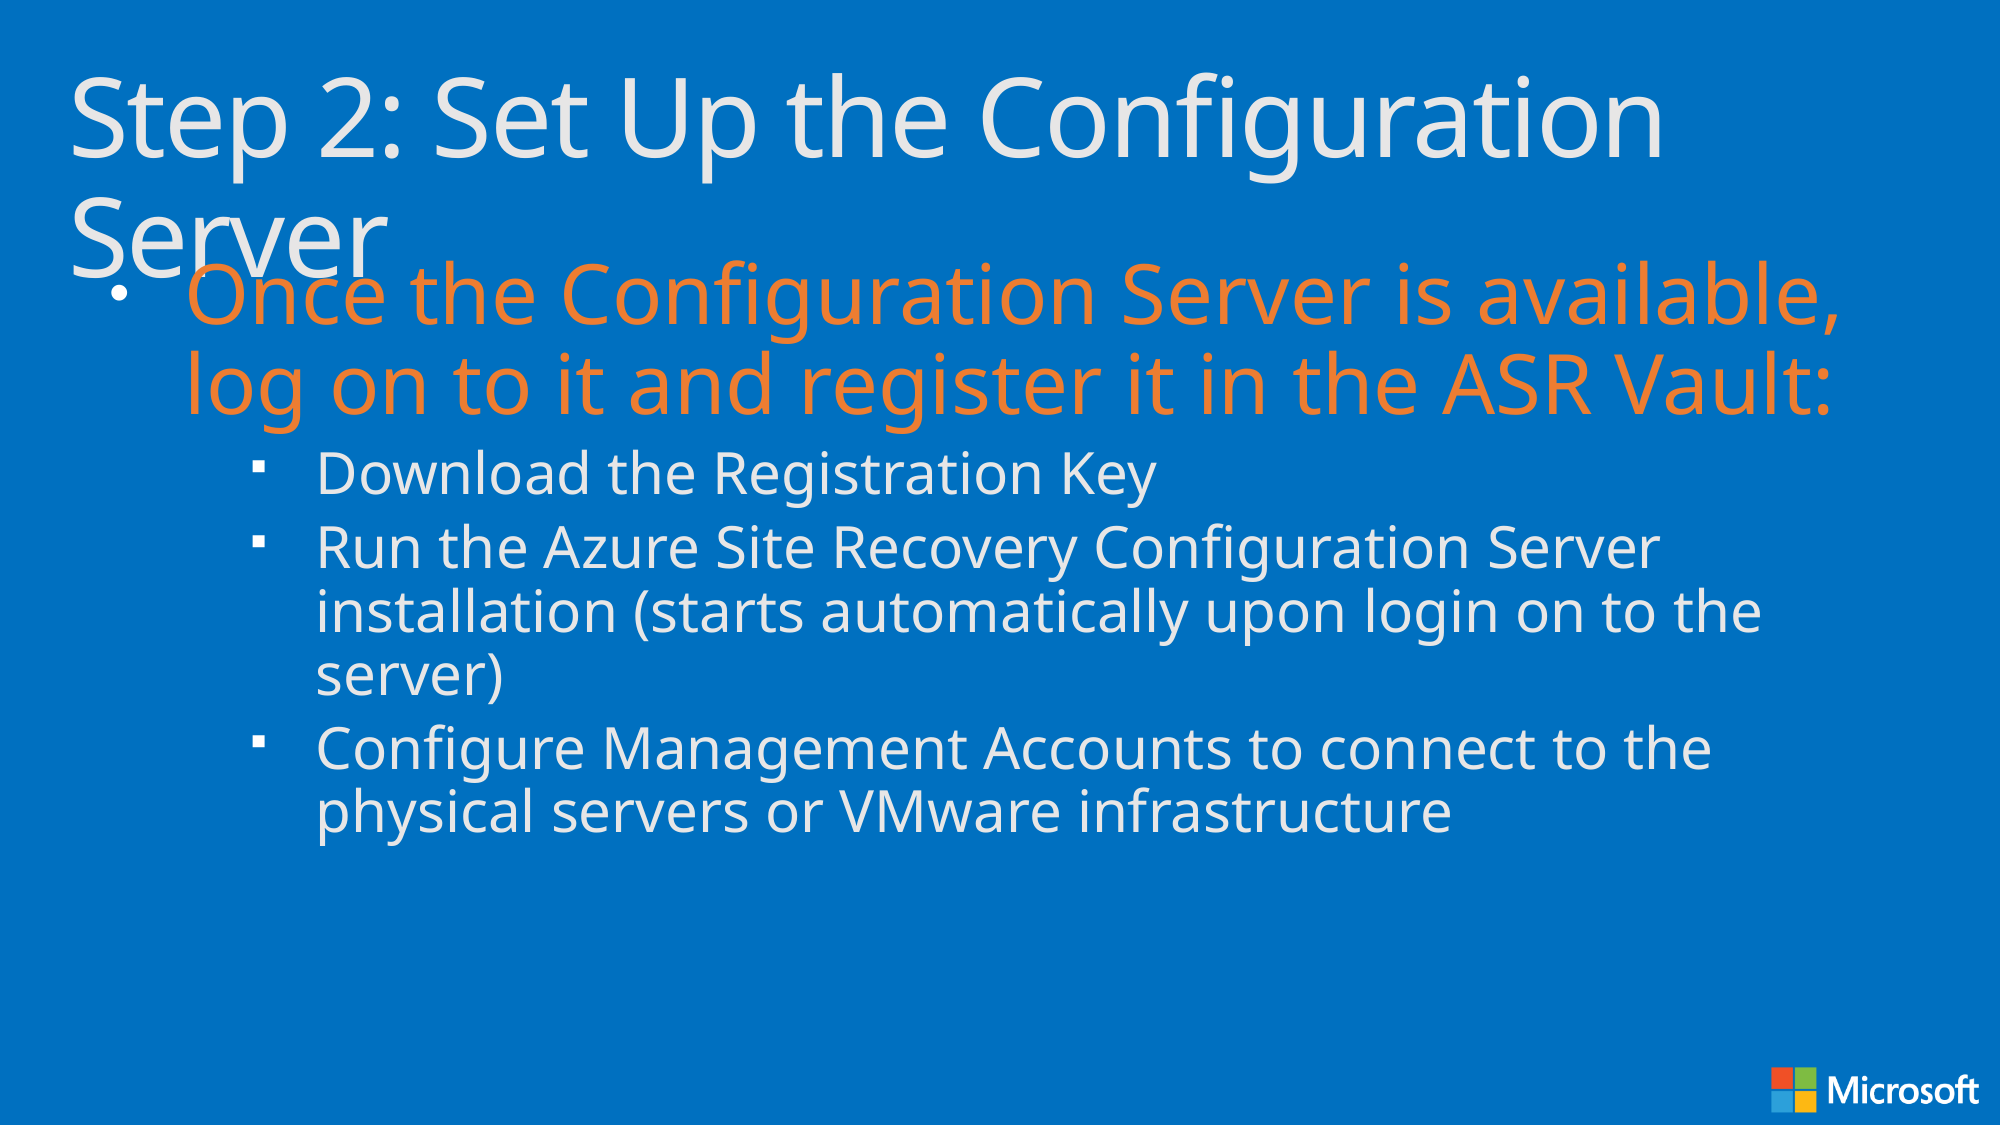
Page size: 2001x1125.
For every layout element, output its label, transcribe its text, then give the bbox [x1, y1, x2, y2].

title Step 2: Set Up the Configuration Server [44, 47, 1938, 196]
list Once the Configuration Server is available, log on to it and register it in the ASR Vault: Download the Registration Key Run the Azure Site Recovery Configuration Server installation (starts automatically upon login on to the server) Configure Management Accounts to connect to the physical servers or VMware infrastructure [85, 237, 1915, 922]
picture [1770, 1066, 1980, 1113]
